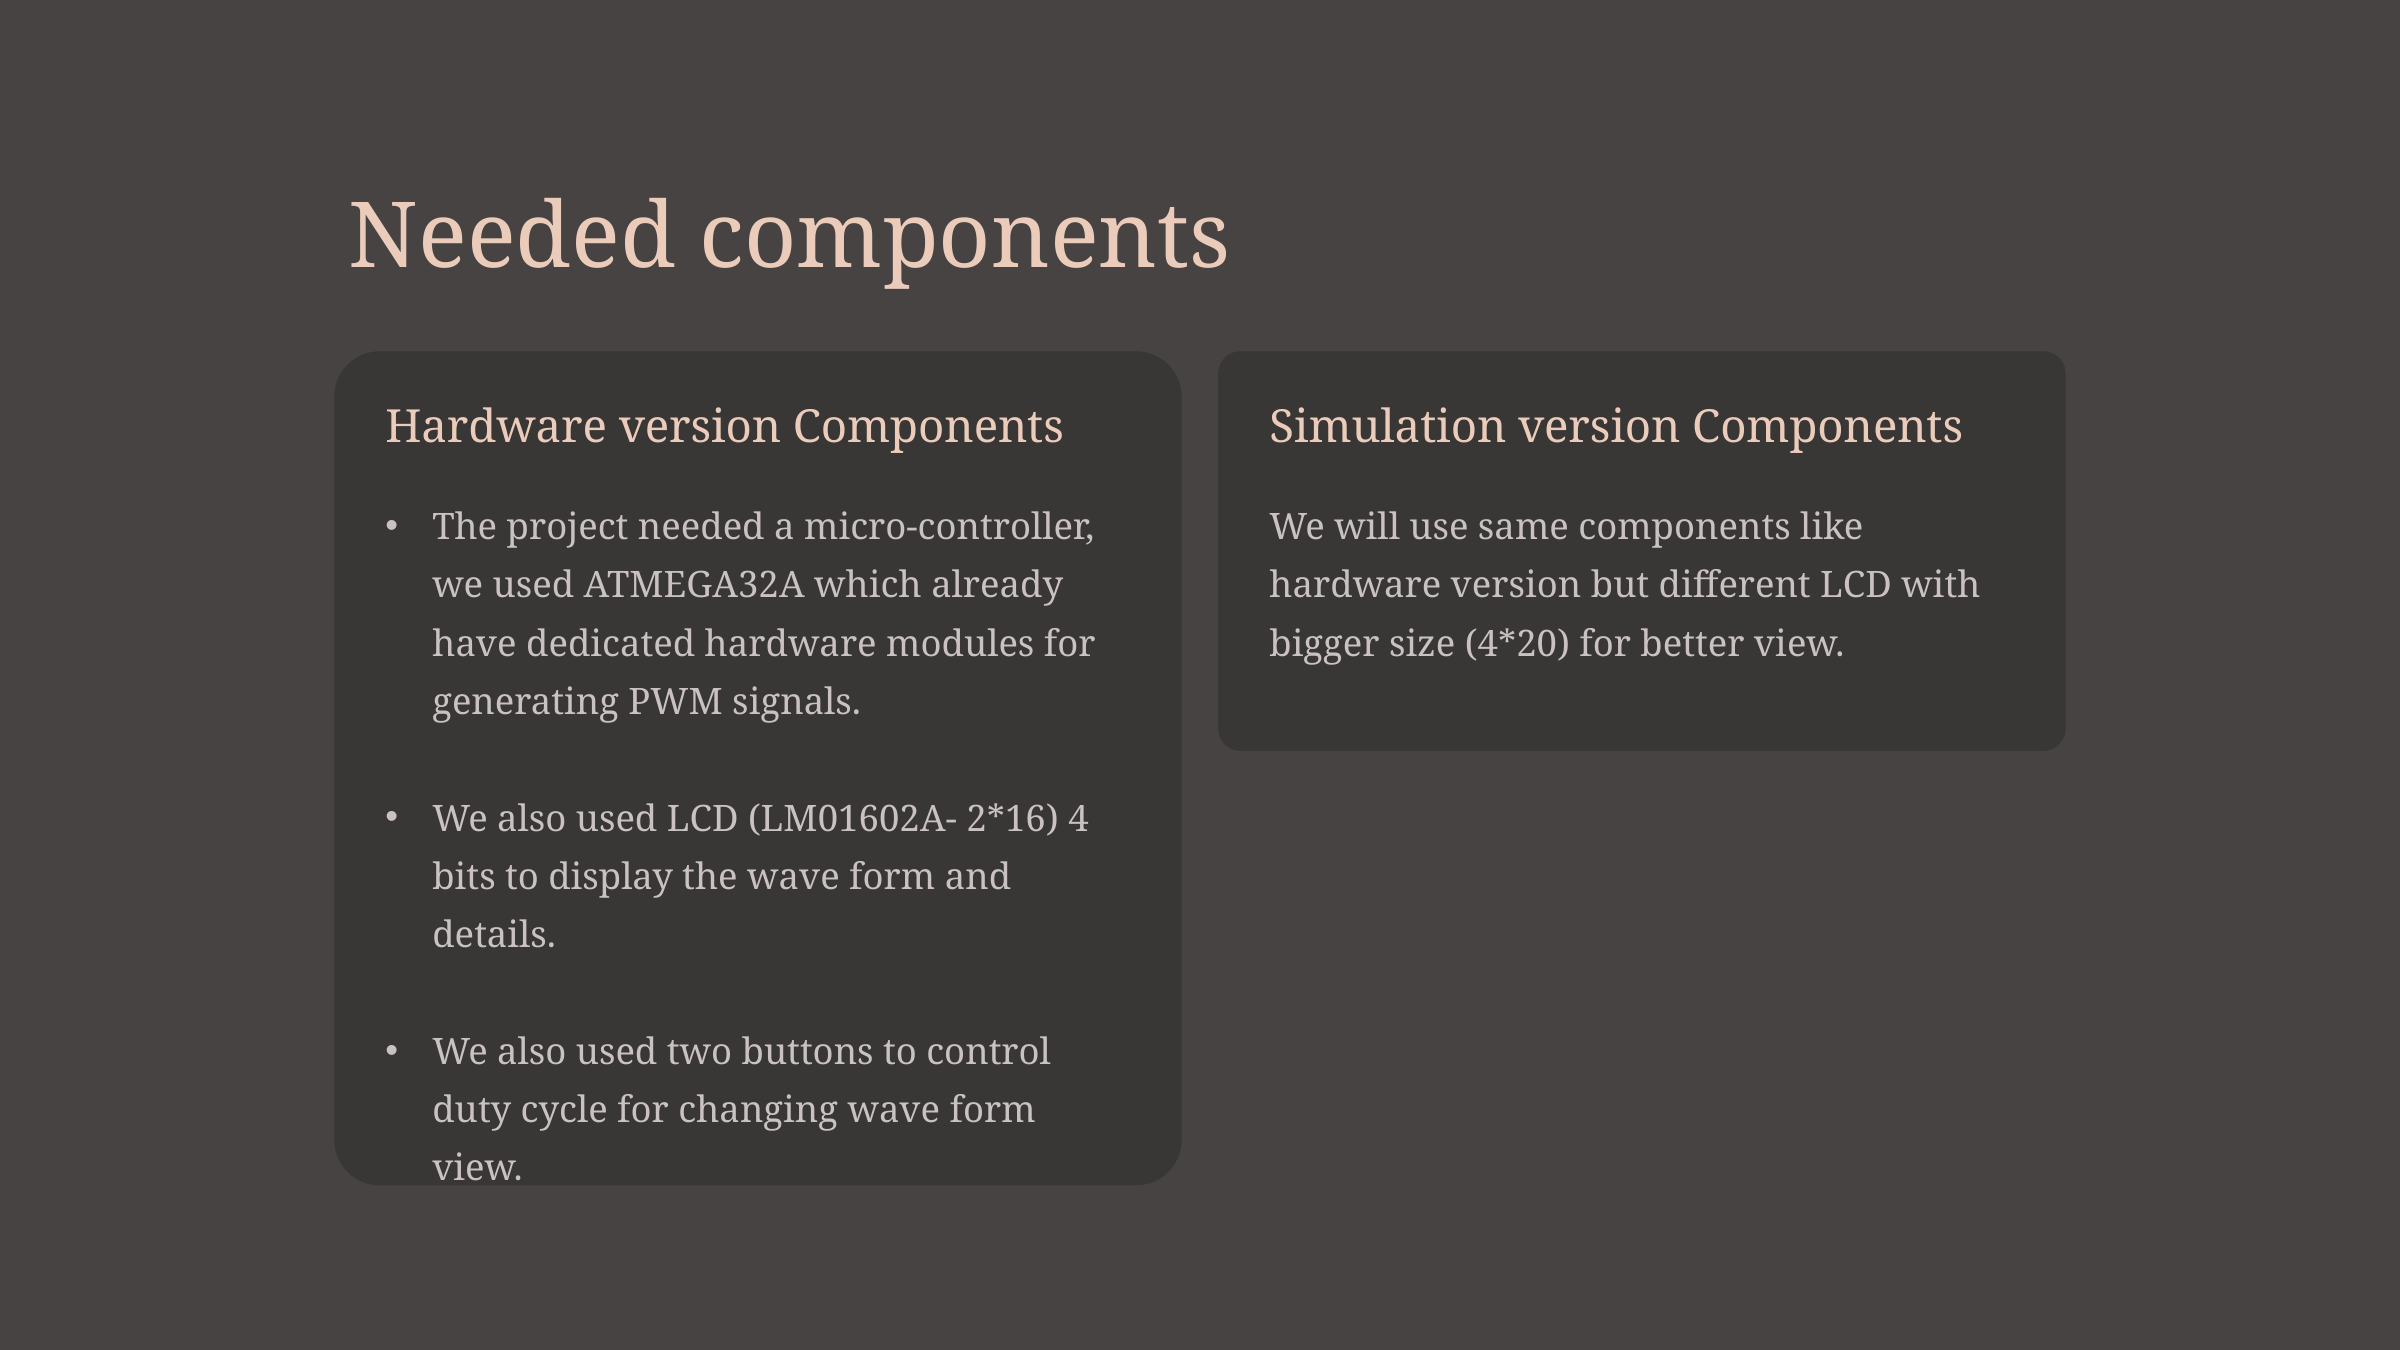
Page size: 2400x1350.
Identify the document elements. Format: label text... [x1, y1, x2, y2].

text_box Hardware version Components [370, 387, 1146, 481]
text_box [334, 351, 1182, 1186]
text_box We will use same components like hardware version but different LCD with bigger size (4*20) for better view. [1254, 481, 2030, 715]
text_box Needed components [334, 164, 1292, 279]
text_box The project needed a micro-controller, we used ATMEGA32A which already have dedicated hardware modules for generating PWM signals. We also used LCD (LM01602A- 2*16) 4 bits to display the wave form and details. We also used two buttons to control duty cycle for changing wave form view. [370, 481, 1146, 1149]
text_box [0, 0, 2400, 1350]
text_box [1218, 351, 2066, 751]
text_box Simulation version Components [1254, 387, 1868, 445]
